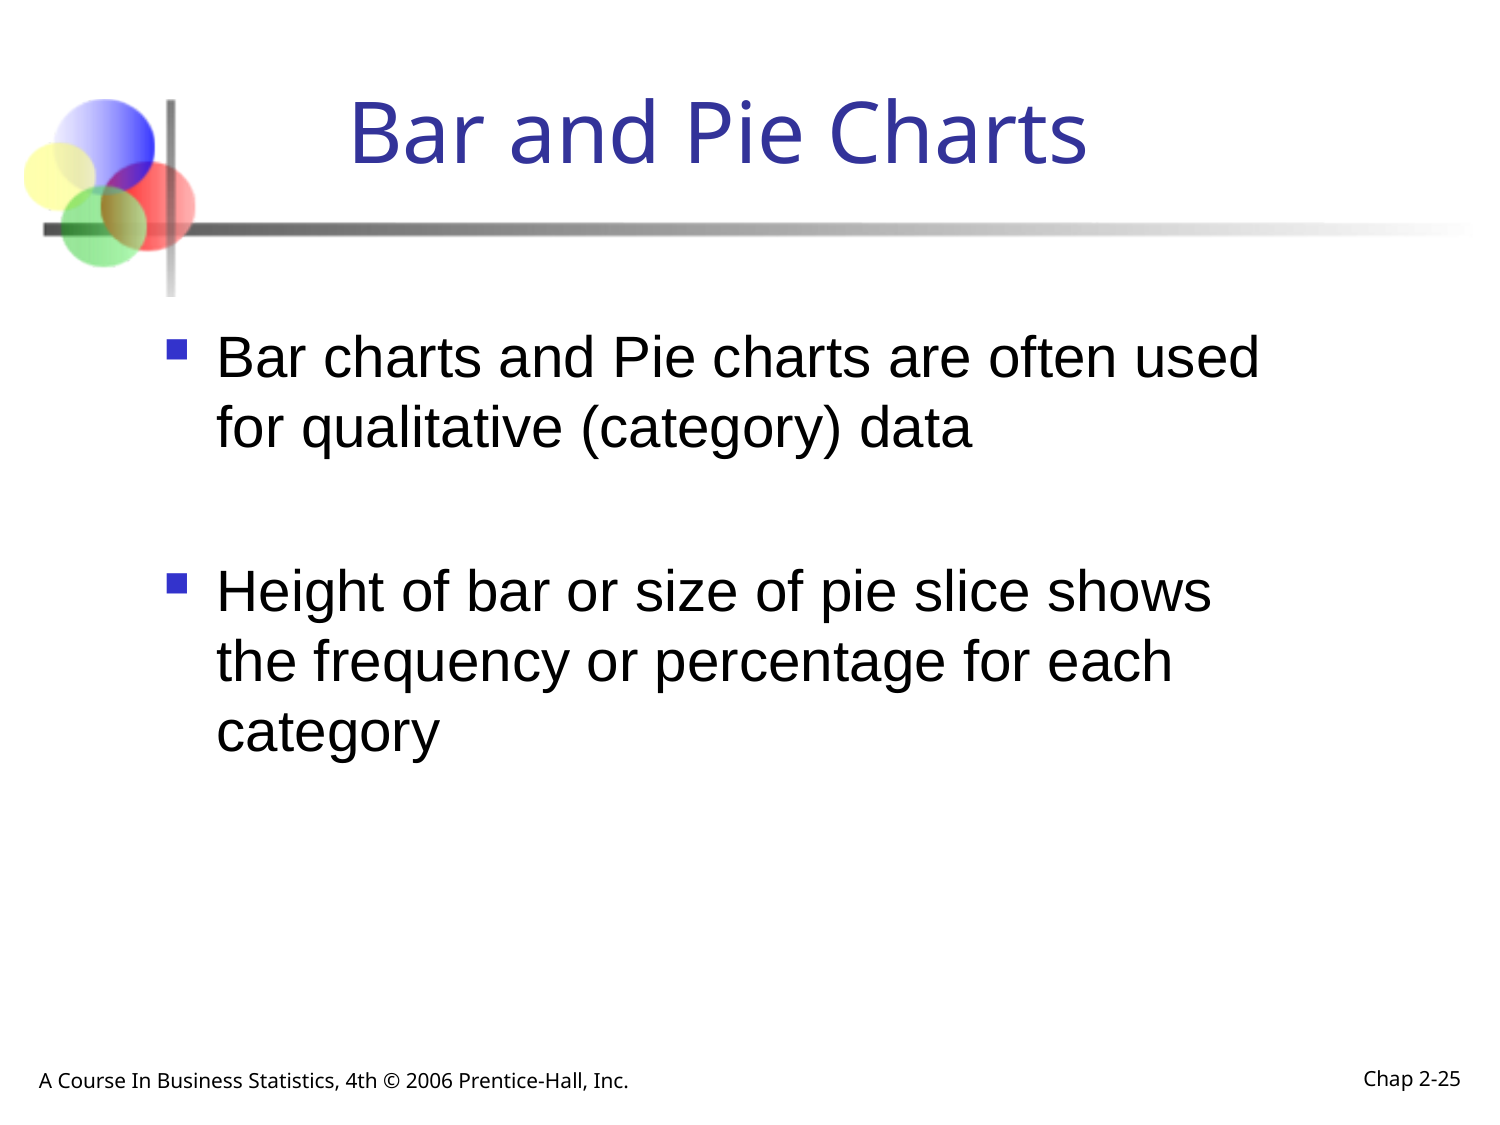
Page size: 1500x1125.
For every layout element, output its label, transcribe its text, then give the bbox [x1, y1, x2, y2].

picture [24, 99, 1475, 297]
footer A Course In Business Statistics, 4th © 2006 Prentice-Hall, Inc. [24, 1050, 788, 1104]
slide_number Chap 2-25 [1162, 1050, 1475, 1101]
title Bar and Pie Charts [237, 62, 1200, 188]
list Bar charts and Pie charts are often used for qualitative (category) data Height of bar or size of pie slice shows the frequency or percentage for each category [150, 312, 1325, 950]
